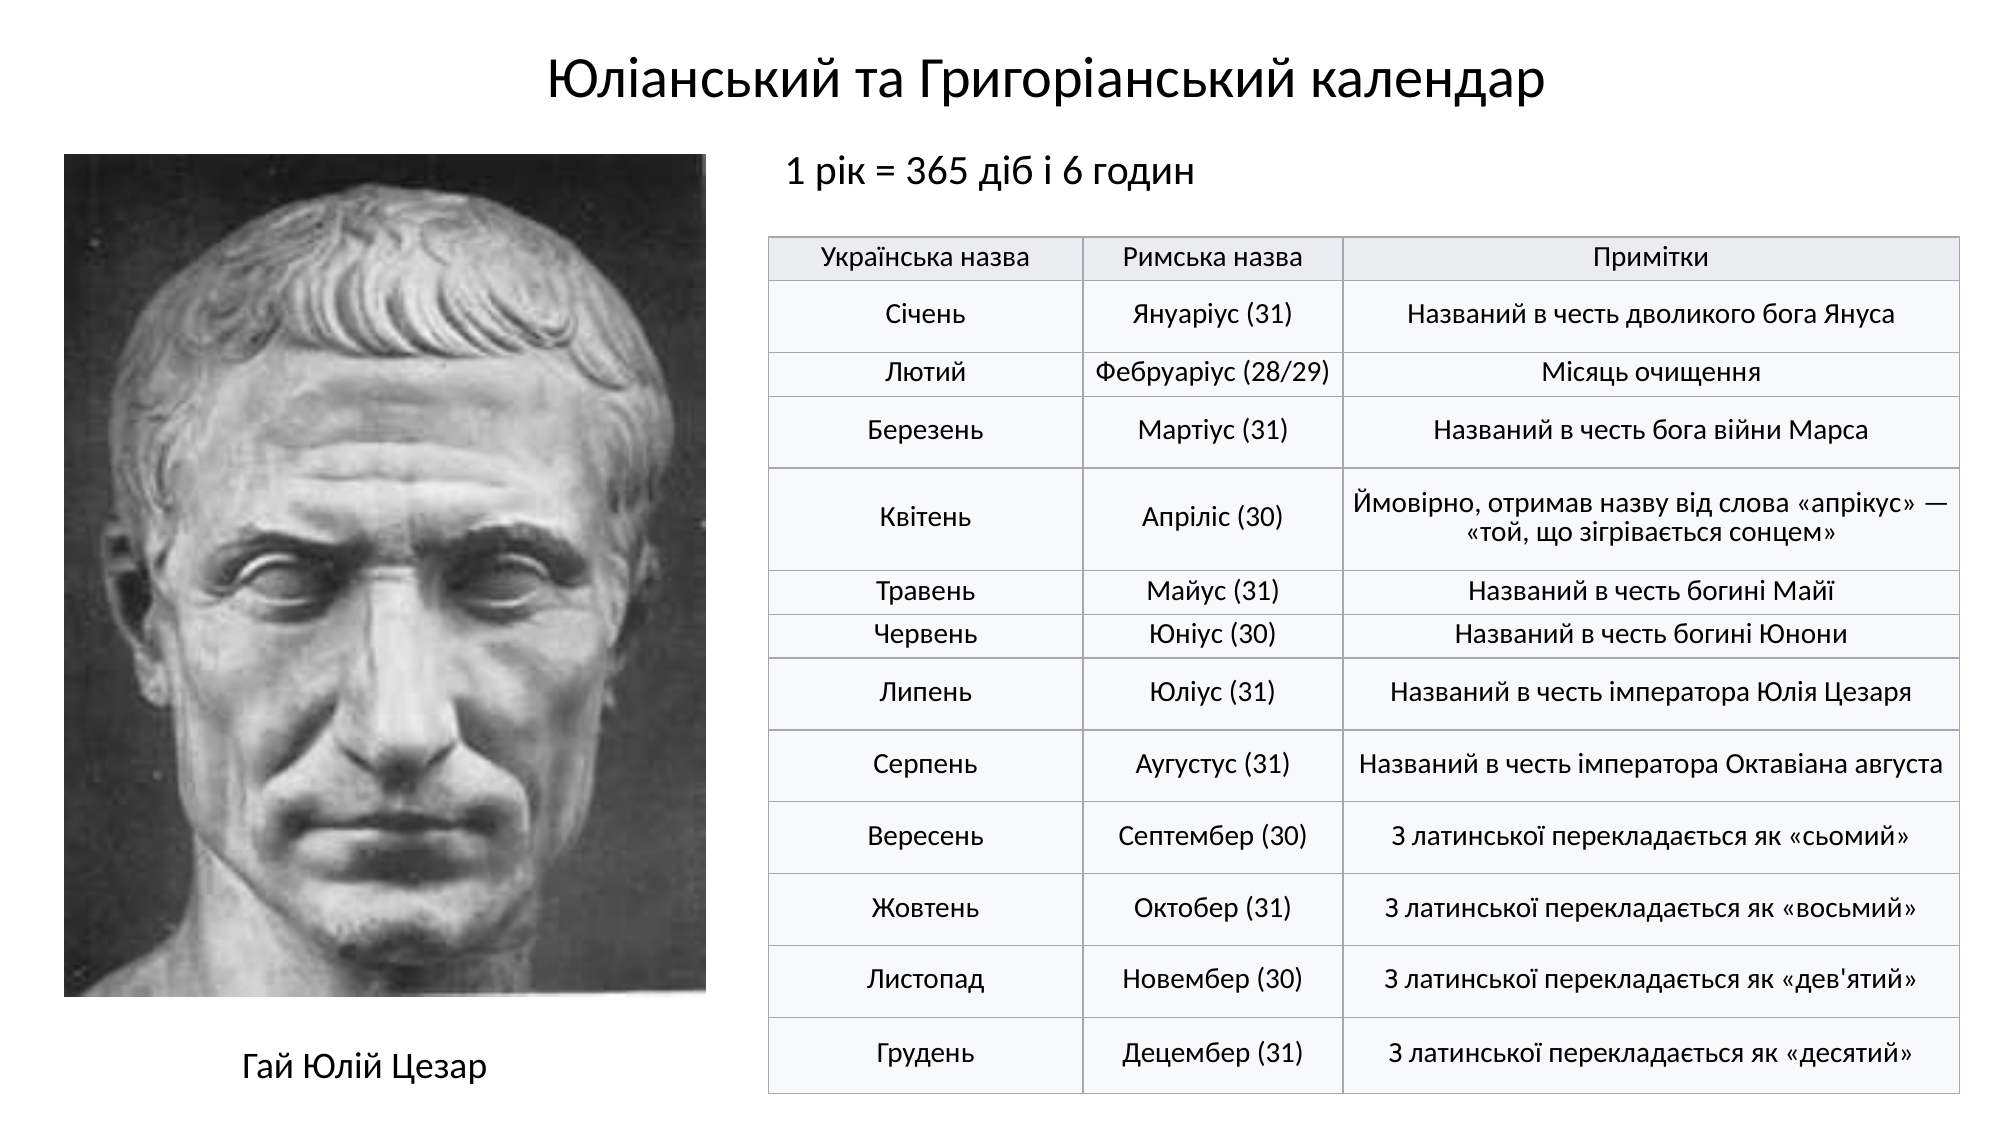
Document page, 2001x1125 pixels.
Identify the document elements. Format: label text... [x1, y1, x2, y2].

table_cell Липень [769, 659, 1082, 729]
table_cell Новембер (30) [1084, 946, 1342, 1017]
table_cell Януаріус (31) [1084, 281, 1342, 352]
table_cell Названий в честь богині Майї [1344, 571, 1959, 614]
text_box Гай Юлій Цезар [227, 1033, 543, 1094]
table_cell Названий в честь богині Юнони [1344, 615, 1959, 657]
table_cell Грудень [769, 1018, 1082, 1093]
table_cell Ймовірно, отримав назву від слова «апрікус» — «той, що зігрівається сонцем» [1344, 469, 1959, 570]
table_cell Названий в честь імператора Октавіана августа [1344, 731, 1959, 801]
picture [64, 154, 706, 998]
table_header Примітки [1344, 238, 1959, 280]
table_cell Квітень [769, 469, 1082, 570]
text_box 1 рік = 365 діб і 6 годин [769, 135, 1211, 201]
table_cell Січень [769, 281, 1082, 352]
table_cell Лютий [769, 353, 1082, 396]
table_cell Юліус (31) [1084, 659, 1342, 729]
table_cell З латинської перекладається як «восьмий» [1344, 874, 1959, 945]
table_cell Названий в честь імператора Юлія Цезаря [1344, 659, 1959, 729]
table_cell З латинської перекладається як «дев'ятий» [1344, 946, 1959, 1017]
table_cell Серпень [769, 731, 1082, 801]
table_cell Майус (31) [1084, 571, 1342, 614]
table_cell Червень [769, 615, 1082, 657]
table_cell Апріліс (30) [1084, 469, 1342, 570]
table_cell Названий в честь бога війни Марса [1344, 397, 1959, 467]
text_box Юліанський та Григоріанський календар [533, 31, 1561, 117]
table_cell Юніус (30) [1084, 615, 1342, 657]
table_cell Листопад [769, 946, 1082, 1017]
table_cell З латинської перекладається як «сьомий» [1344, 802, 1959, 873]
table_cell Октобер (31) [1084, 874, 1342, 945]
table_header Римська назва [1084, 238, 1342, 280]
table_cell Септембер (30) [1084, 802, 1342, 873]
table_cell Мартіус (31) [1084, 397, 1342, 467]
table_cell Названий в честь дволикого бога Януса [1344, 281, 1959, 352]
table_cell Аугустус (31) [1084, 731, 1342, 801]
table_cell Децембер (31) [1084, 1018, 1342, 1093]
table_cell Вересень [769, 802, 1082, 873]
table_cell З латинської перекладається як «десятий» [1344, 1018, 1959, 1093]
table_cell Місяць очищення [1344, 353, 1959, 396]
table_cell Жовтень [769, 874, 1082, 945]
table_cell Фебруаріус (28/29) [1084, 353, 1342, 396]
table_cell Березень [769, 397, 1082, 467]
table_header Українська назва [769, 238, 1082, 280]
table_cell Травень [769, 571, 1082, 614]
